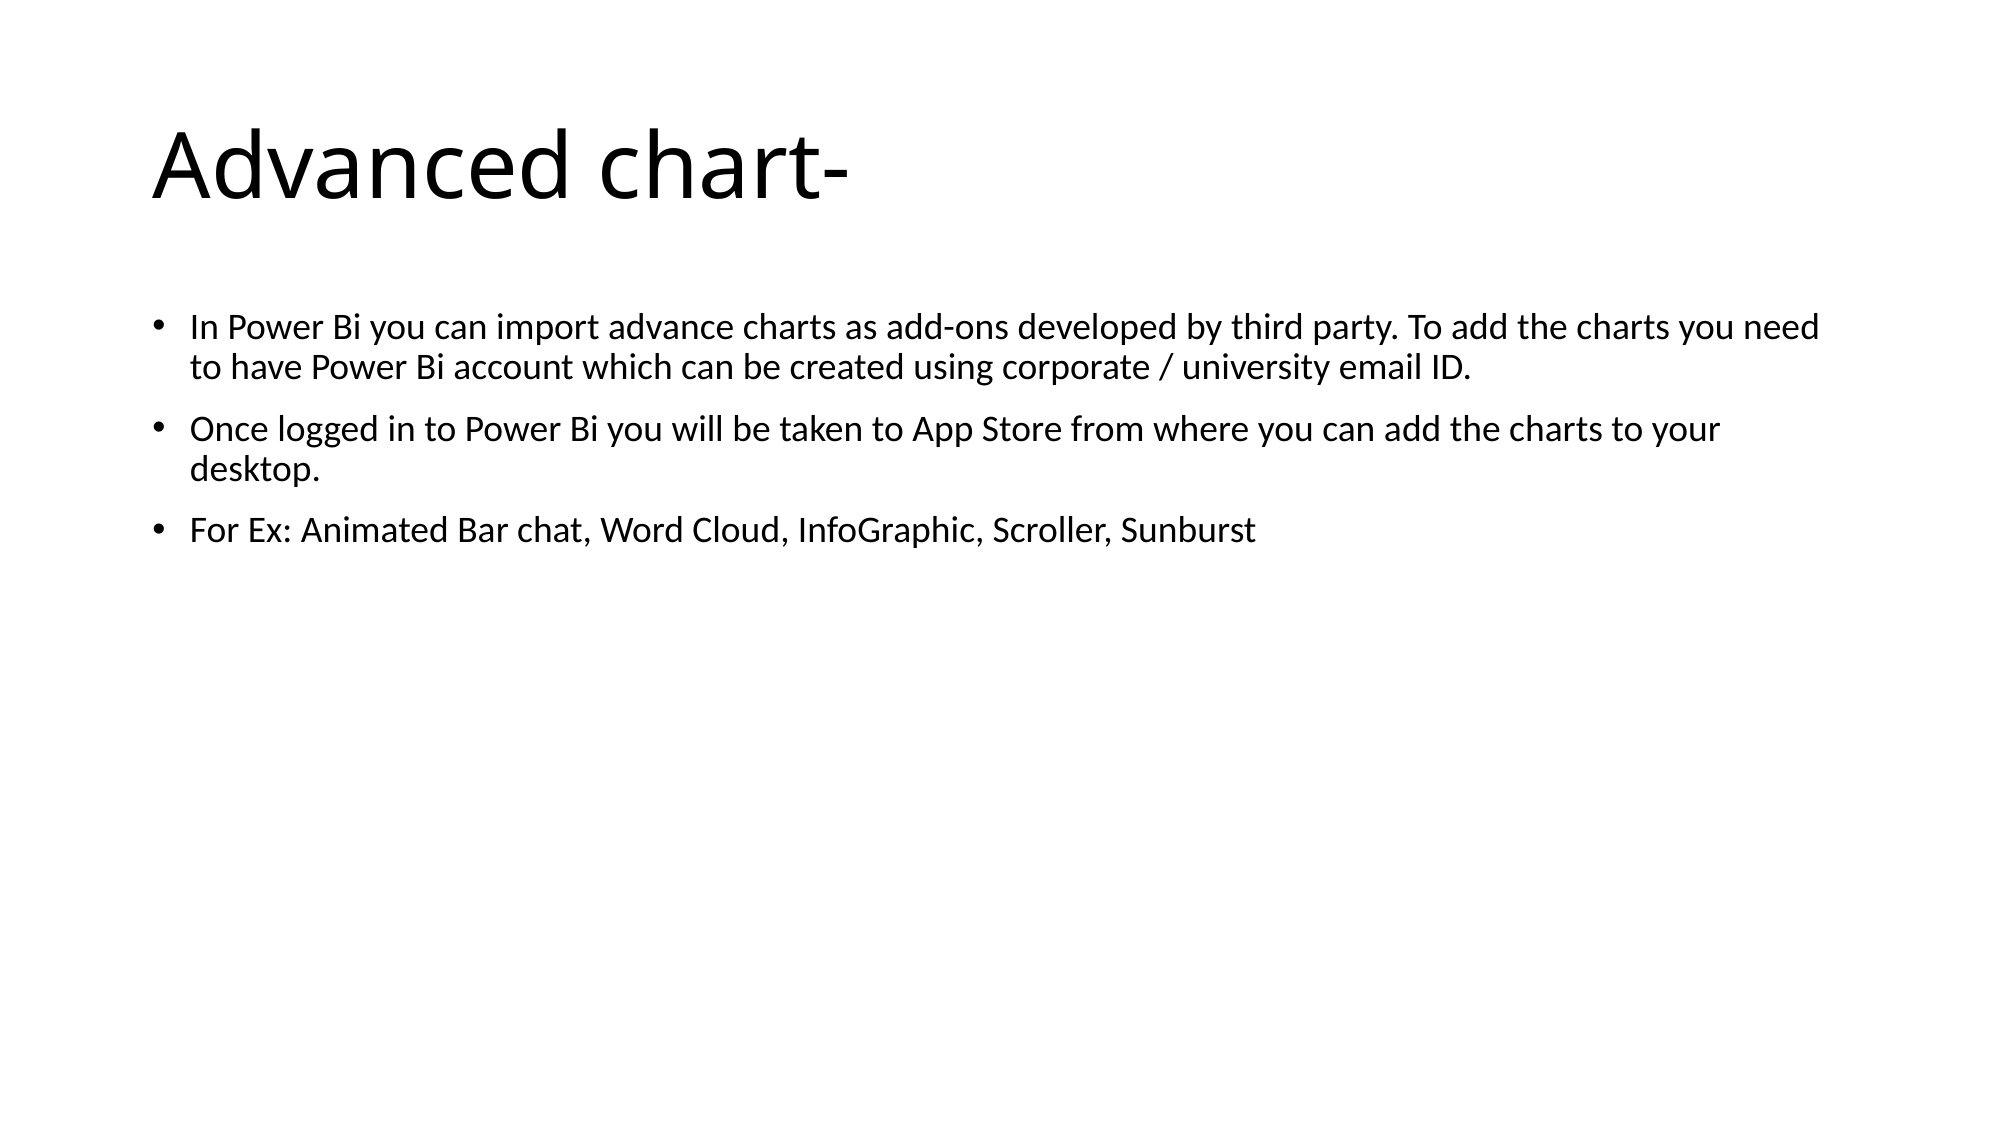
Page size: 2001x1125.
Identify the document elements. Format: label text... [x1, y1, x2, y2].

title Advanced chart- [137, 59, 1863, 278]
list In Power Bi you can import advance charts as add-ons developed by third party. To add the charts you need to have Power Bi account which can be created using corporate / university email ID. Once logged in to Power Bi you will be taken to App Store from where you can add the charts to your desktop. For Ex: Animated Bar chat, Word Cloud, InfoGraphic, Scroller, Sunburst [137, 299, 1863, 1014]
